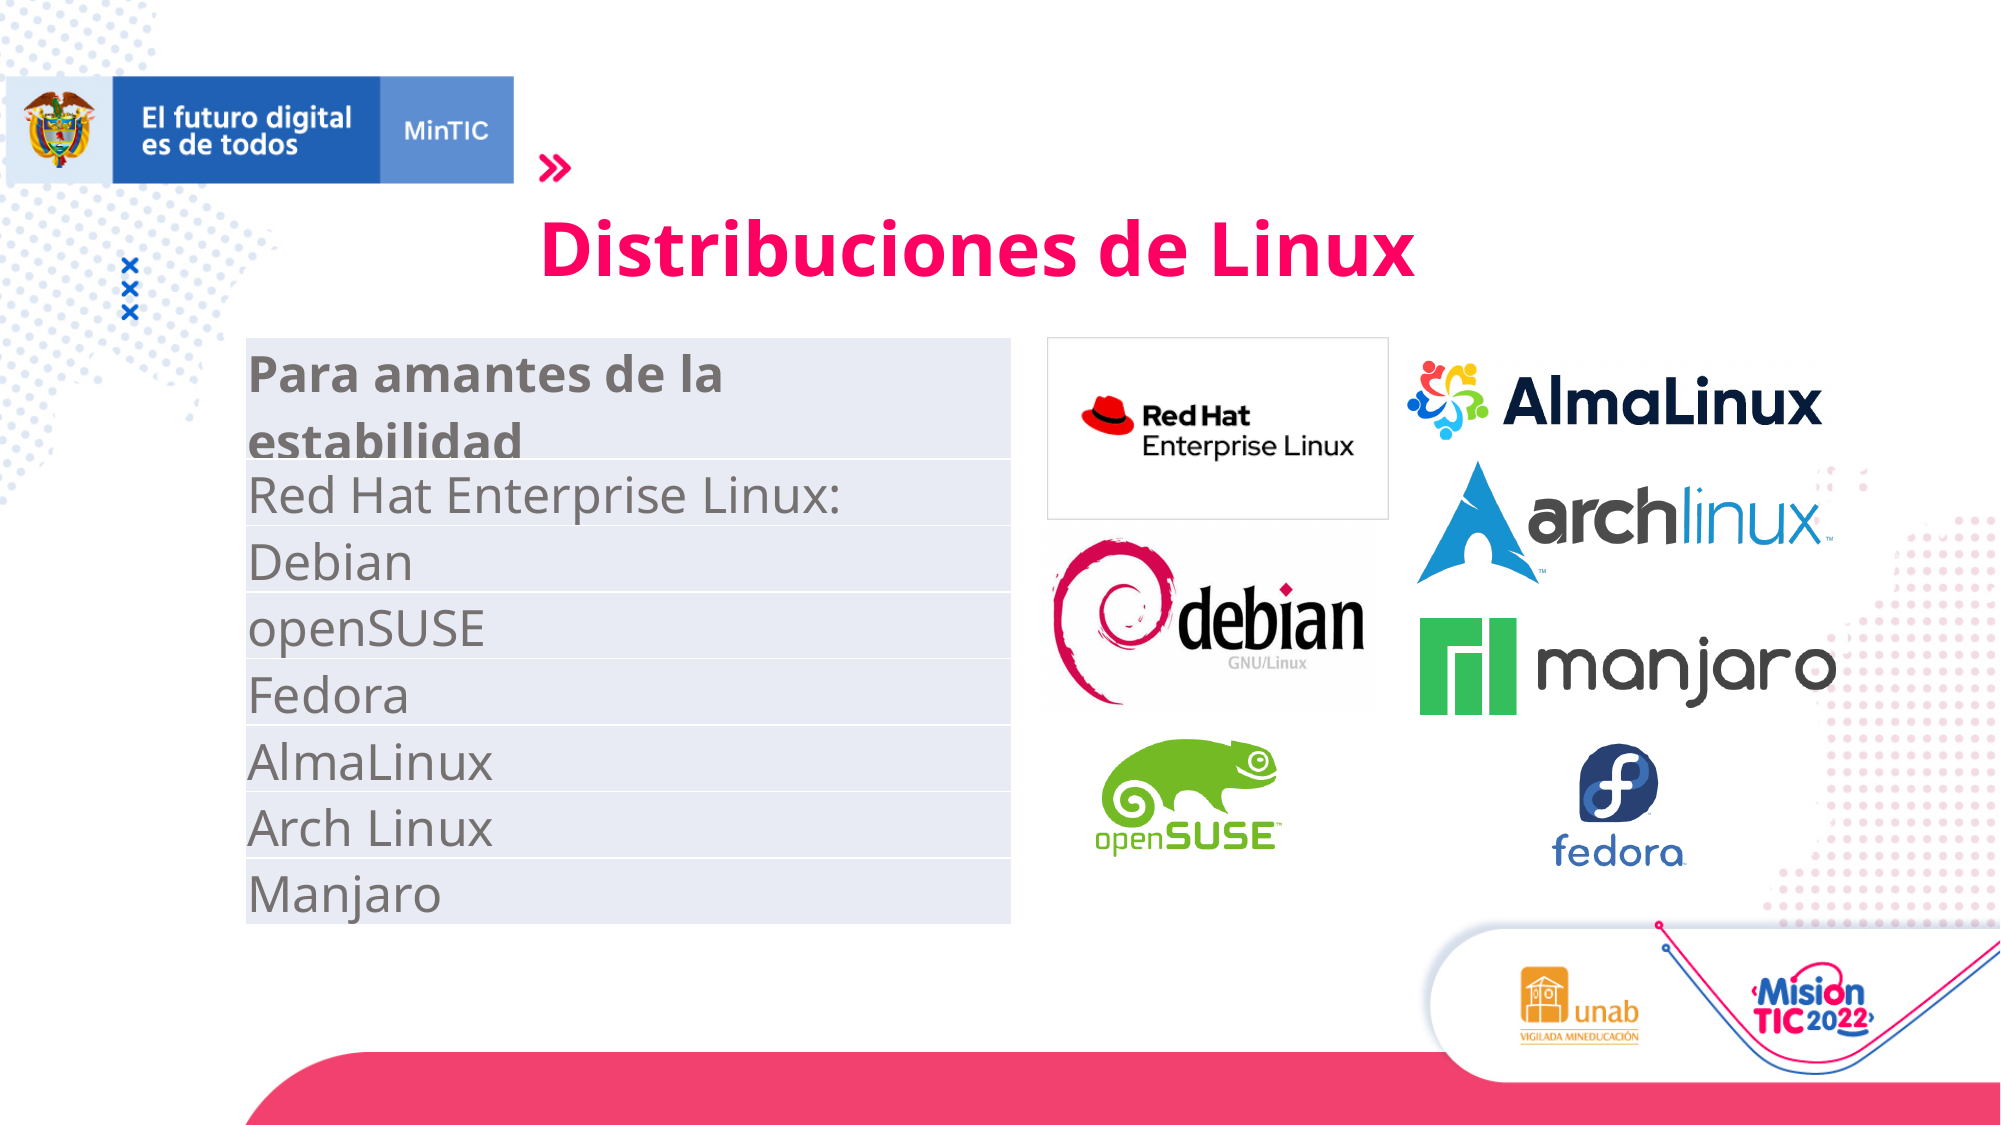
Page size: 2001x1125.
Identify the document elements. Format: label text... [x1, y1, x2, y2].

table_header Para amantes de la estabilidad [246, 338, 1011, 458]
table_cell AlmaLinux [246, 726, 1011, 791]
table_cell Red Hat Enterprise Linux: [246, 460, 1011, 525]
table_cell Fedora [246, 659, 1011, 724]
table_cell Debian [246, 526, 1011, 591]
text_box Distribuciones de Linux [268, 194, 1686, 300]
table_cell Arch Linux [246, 792, 1011, 857]
table_cell openSUSE [246, 593, 1011, 658]
picture [0, 0, 2001, 1125]
table_cell Manjaro [246, 859, 1011, 924]
